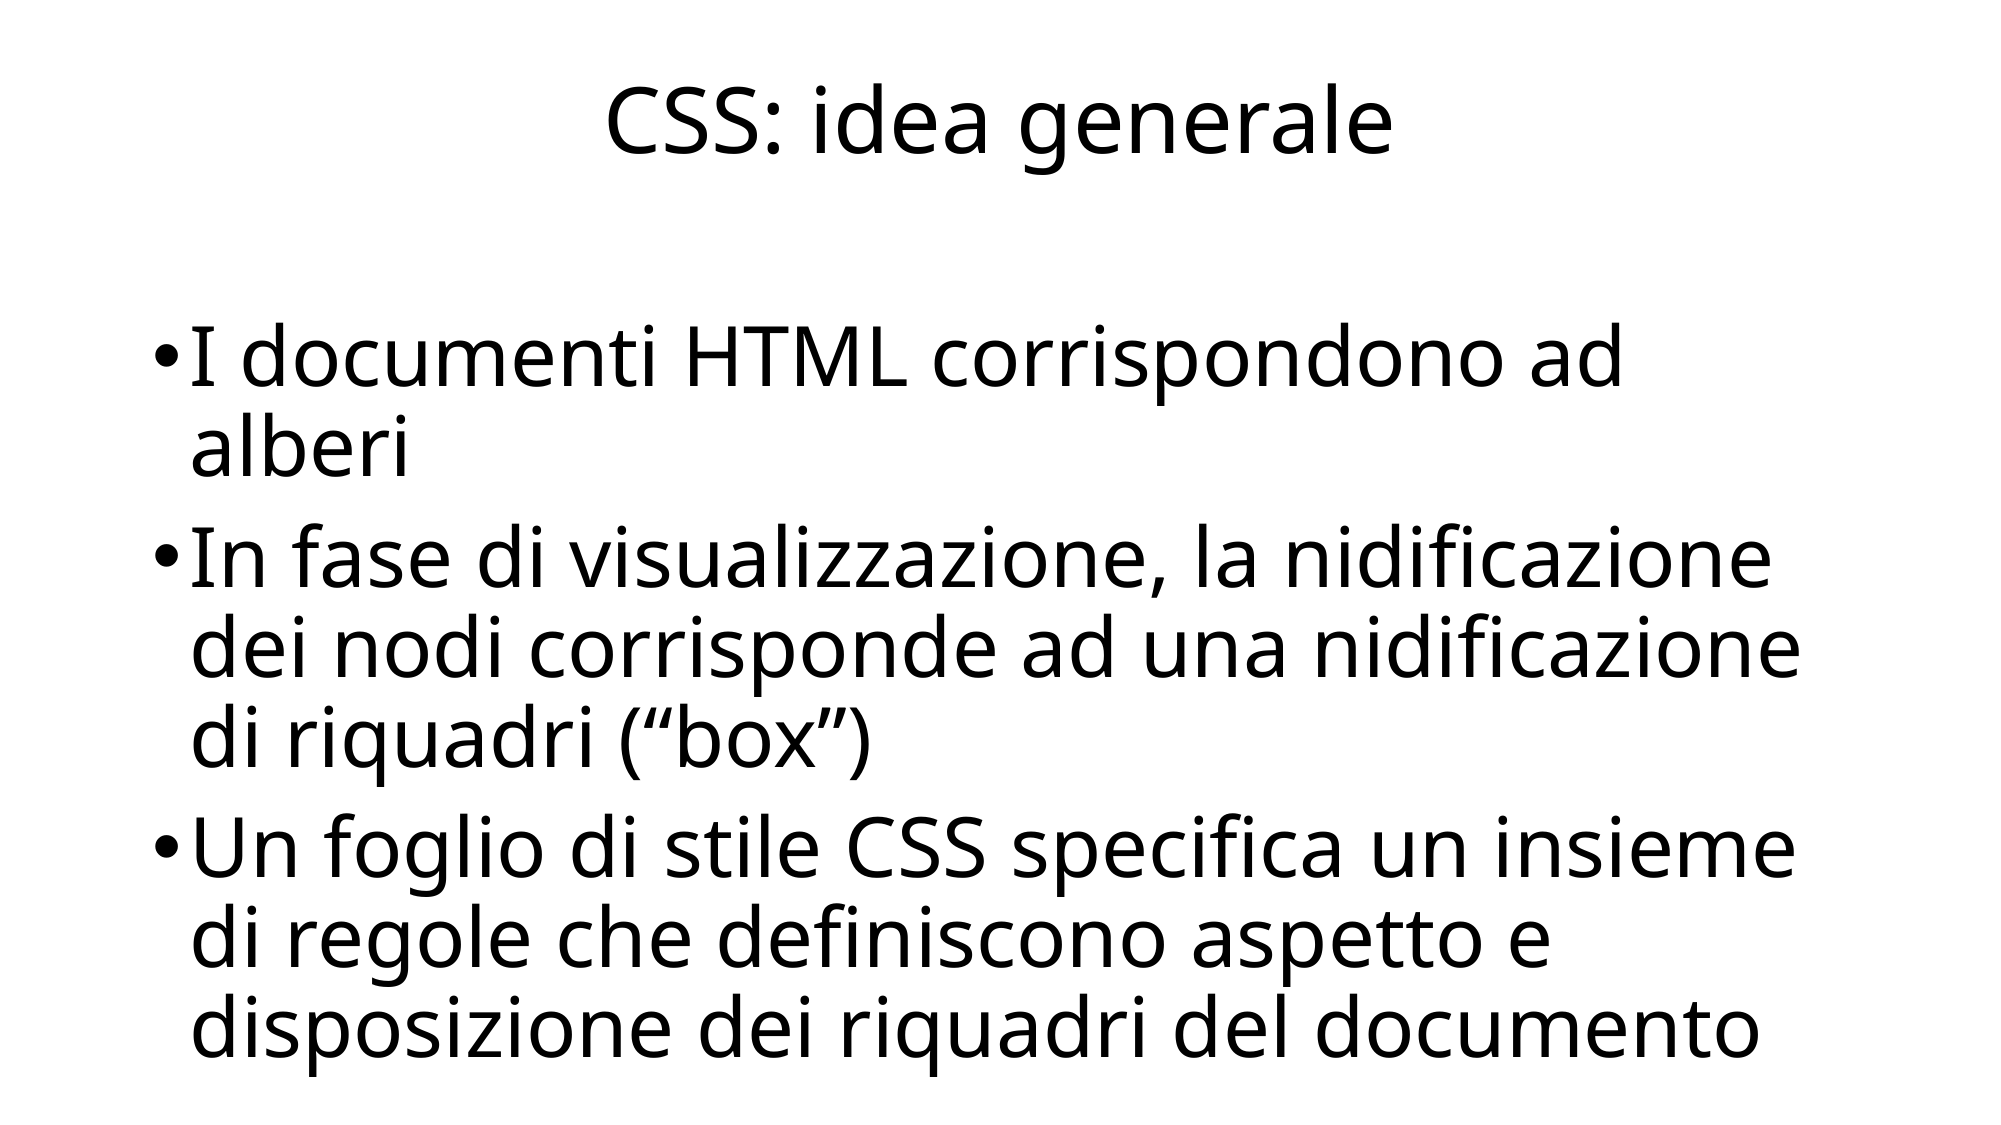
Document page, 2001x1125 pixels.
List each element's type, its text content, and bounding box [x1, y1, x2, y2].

title CSS: idea generale [137, 59, 1863, 278]
list I documenti HTML corrispondono ad alberi In fase di visualizzazione, la nidificazione dei nodi corrisponde ad una nidificazione di riquadri (“box”) Un foglio di stile CSS specifica un insieme di regole che definiscono aspetto e disposizione dei riquadri del documento [137, 299, 1863, 1014]
